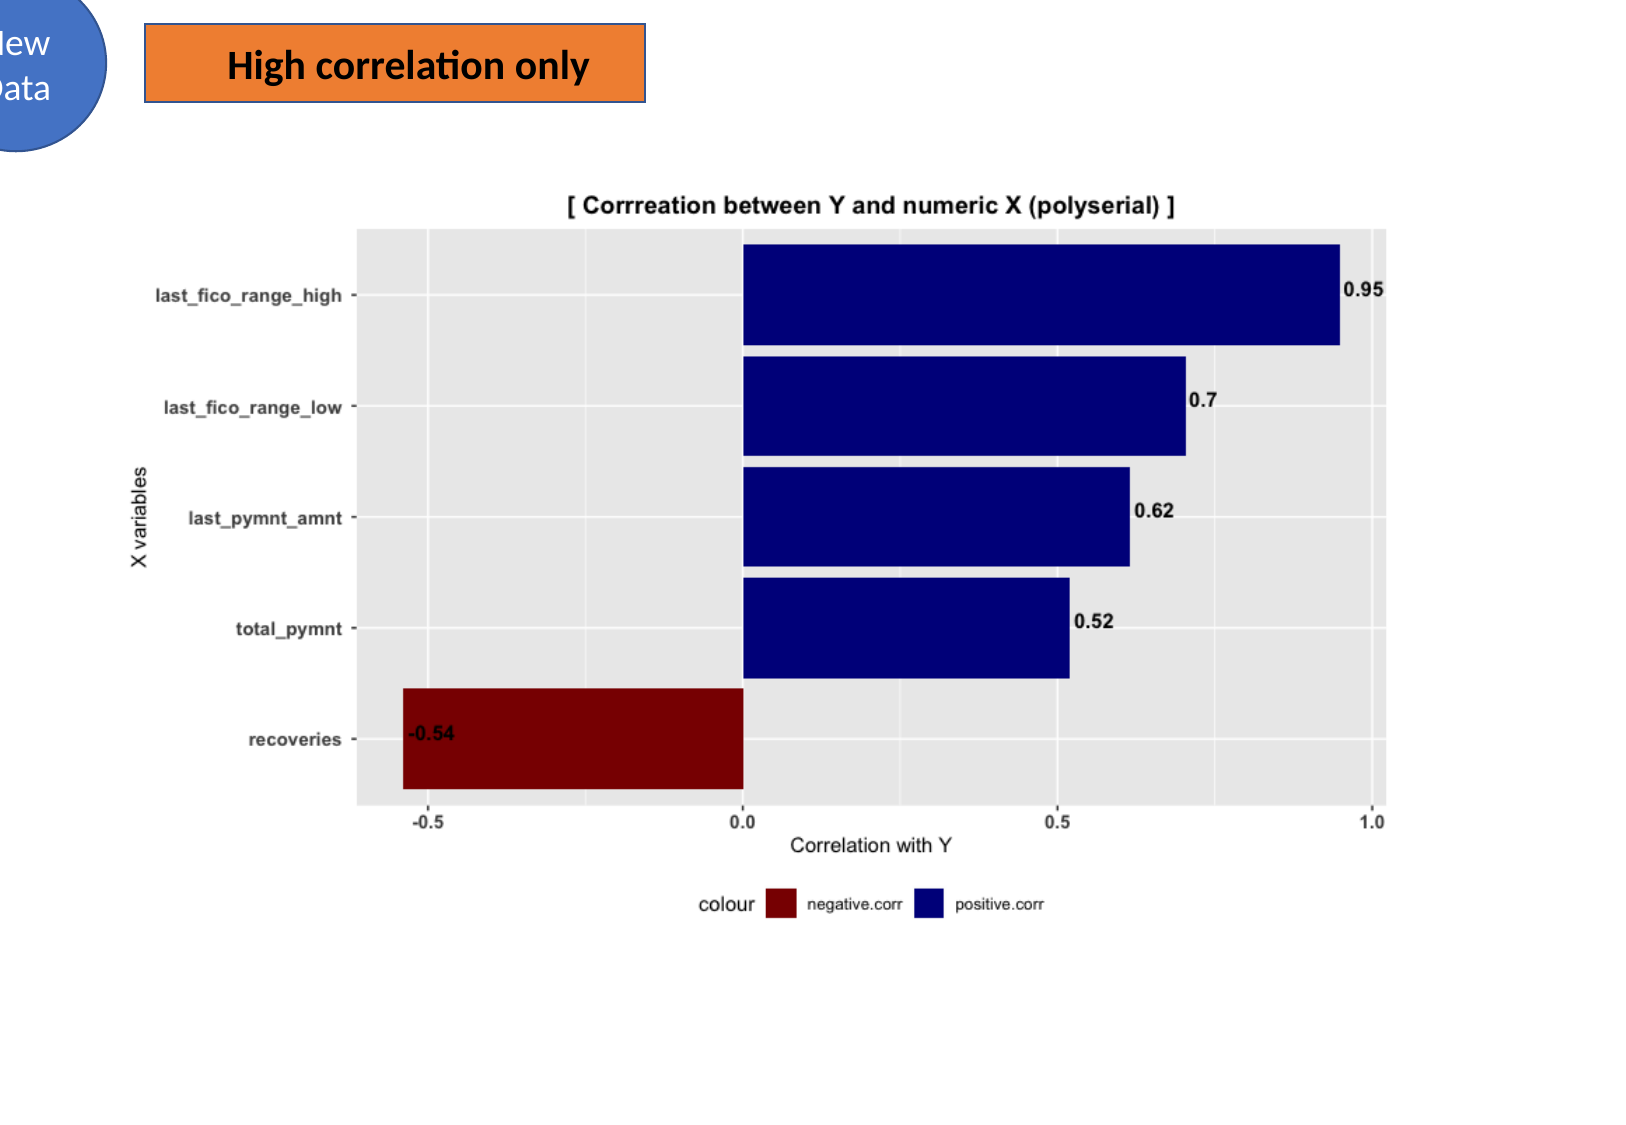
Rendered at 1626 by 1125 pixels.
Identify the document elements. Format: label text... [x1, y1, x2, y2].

picture [105, 169, 1413, 956]
text_box New Data [0, 0, 108, 153]
text_box High correlation only [144, 23, 646, 103]
